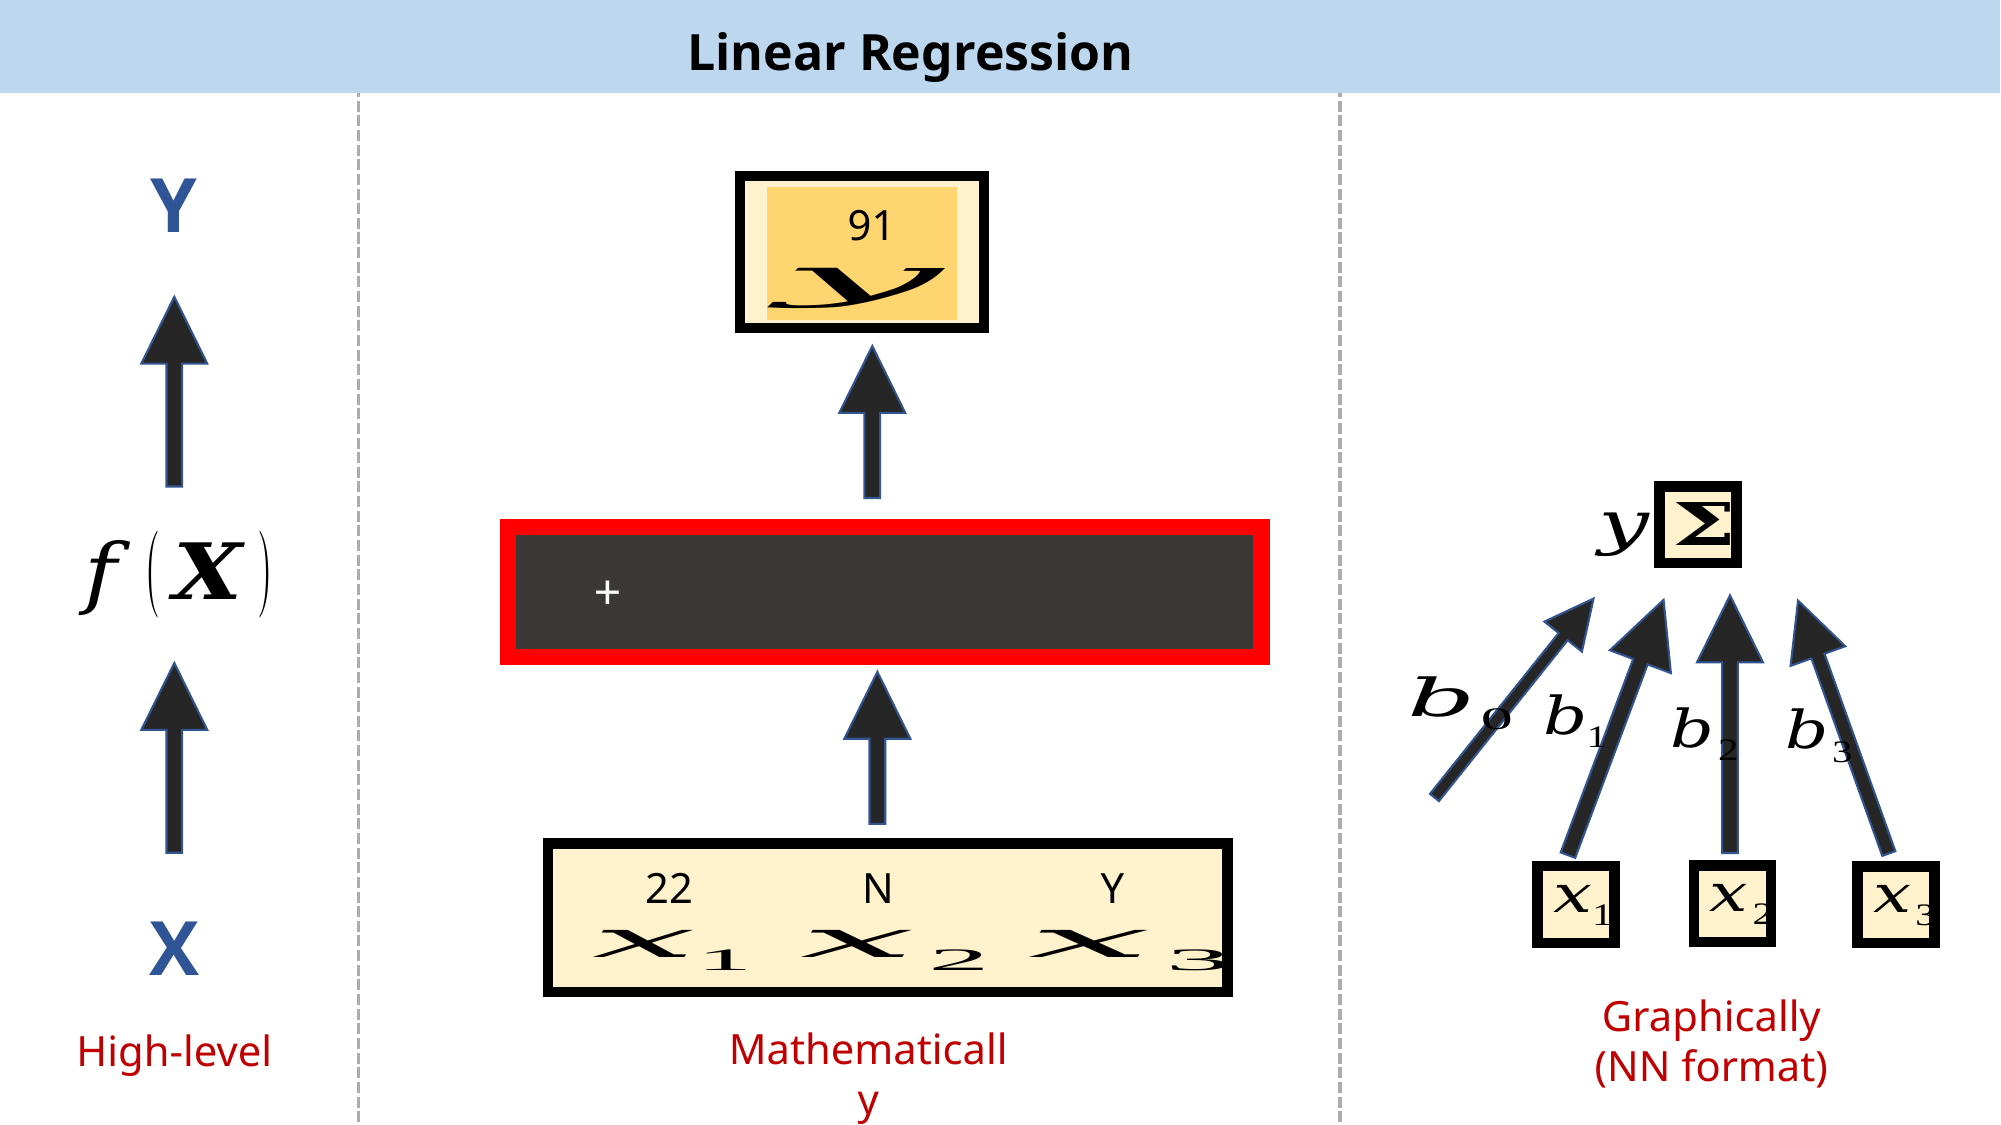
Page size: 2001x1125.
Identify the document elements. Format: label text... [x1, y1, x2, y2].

text_box [1428, 724, 1498, 803]
text_box [1693, 864, 1772, 943]
text_box [0, 0, 358, 94]
text_box X [96, 892, 252, 998]
text_box [1559, 597, 1673, 860]
text_box [139, 660, 209, 854]
text_box [359, 0, 1339, 94]
text_box [837, 343, 907, 500]
text_box [739, 175, 985, 329]
text_box [507, 526, 1262, 658]
text_box Y [1085, 854, 1202, 919]
text_box [842, 669, 912, 825]
text_box [766, 186, 958, 321]
text_box 91 [833, 191, 920, 257]
text_box [1536, 865, 1616, 944]
text_box [1658, 485, 1738, 564]
text_box Linear Regression [654, 13, 1167, 88]
text_box [1340, 0, 2000, 94]
text_box [547, 842, 1229, 993]
text_box [1488, 709, 1504, 728]
text_box High-level [11, 1017, 337, 1083]
text_box [1856, 866, 1936, 944]
text_box N [847, 854, 964, 919]
text_box Graphically (NN format) [1548, 982, 1874, 1098]
text_box [1497, 596, 1596, 716]
text_box [1695, 593, 1765, 855]
text_box Mathematically [705, 1015, 1031, 1125]
text_box 22 [630, 854, 747, 919]
text_box Y [96, 150, 252, 256]
text_box [139, 294, 209, 488]
text_box [1789, 598, 1897, 858]
